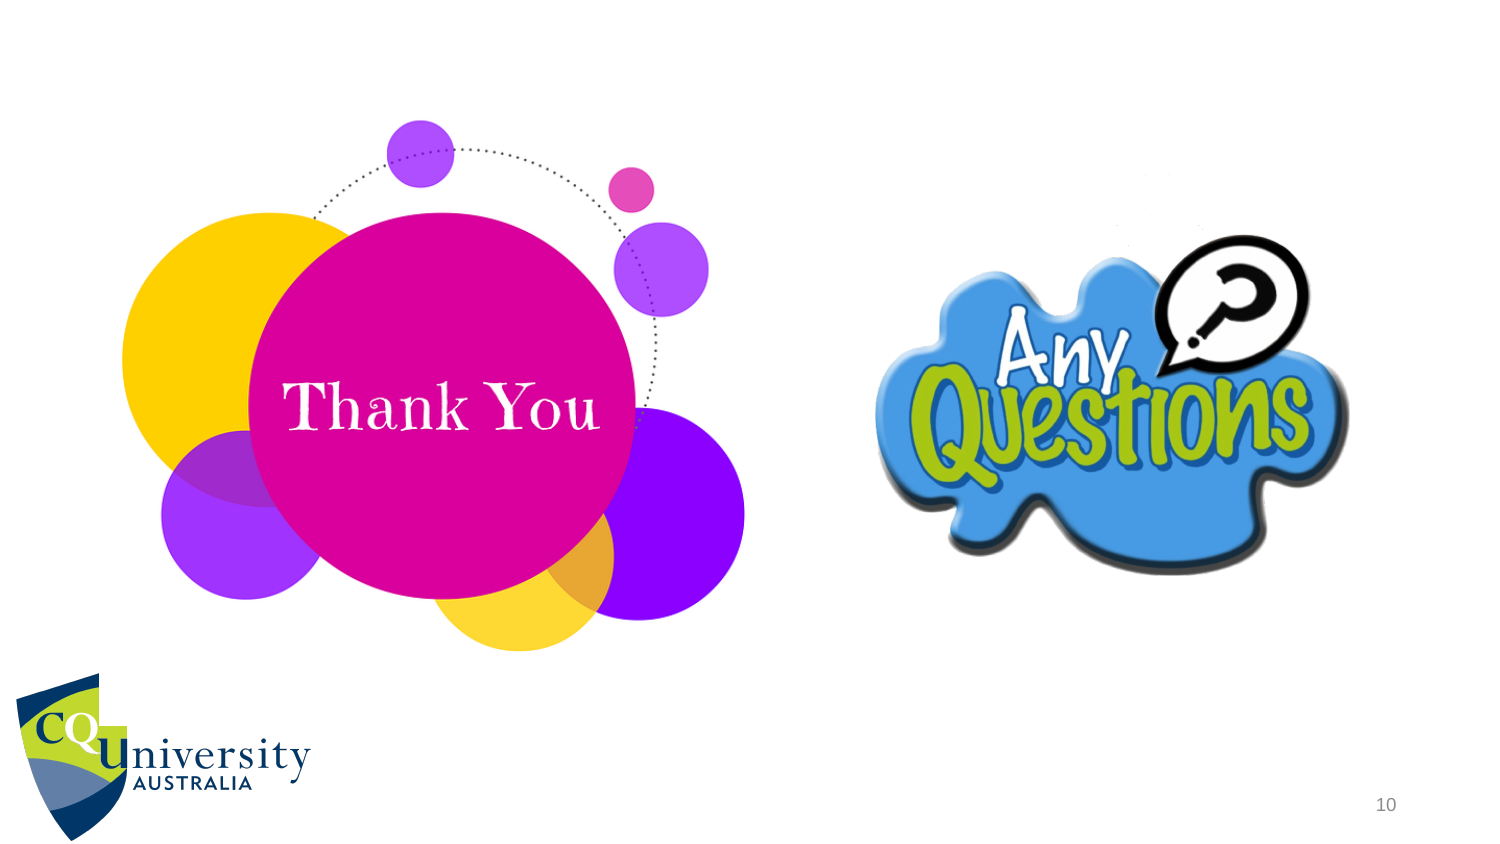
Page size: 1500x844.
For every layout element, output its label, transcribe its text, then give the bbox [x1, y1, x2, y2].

text_box 10 [1059, 781, 1397, 827]
picture [11, 59, 767, 844]
picture [875, 171, 1350, 576]
